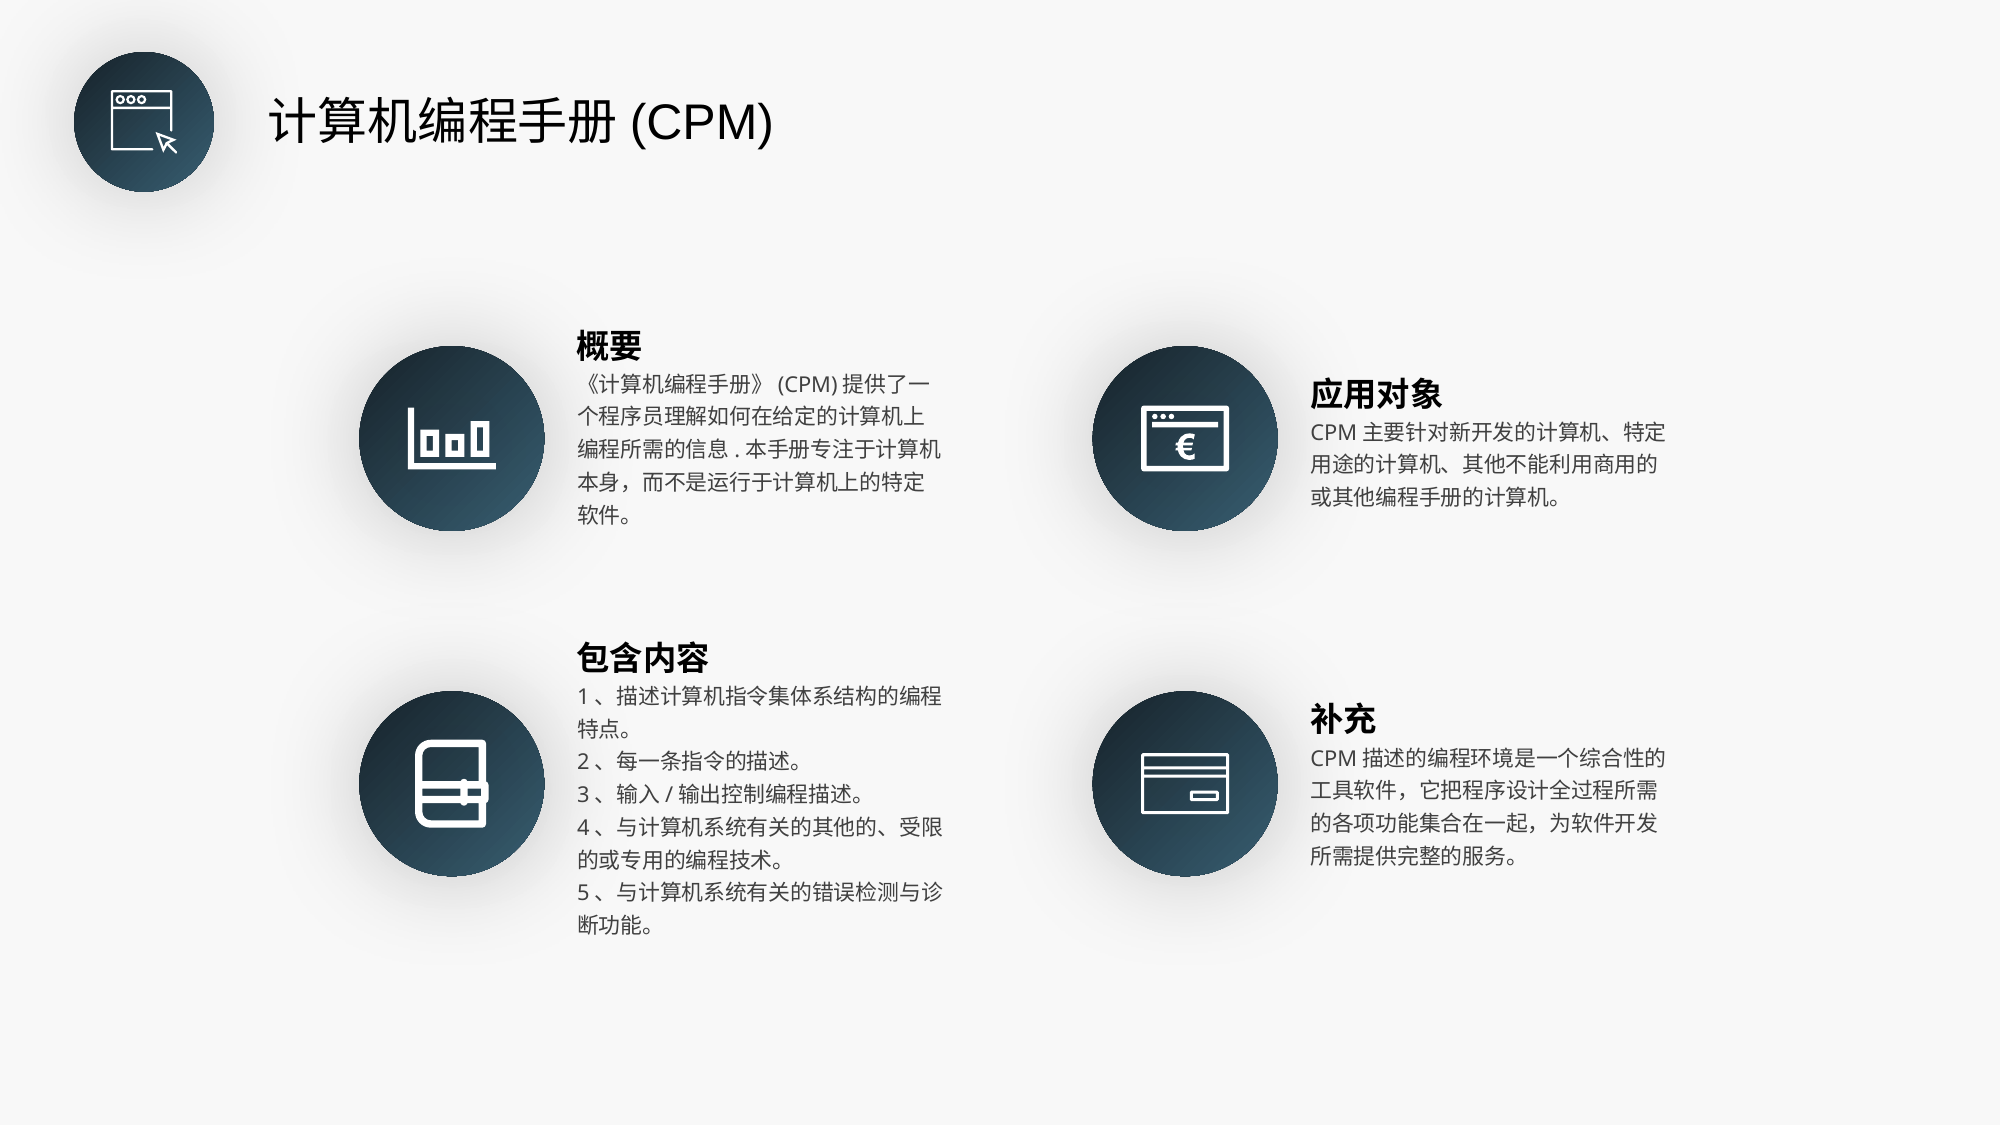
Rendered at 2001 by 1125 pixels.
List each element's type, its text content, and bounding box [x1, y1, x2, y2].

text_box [562, 622, 959, 949]
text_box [1092, 691, 1278, 877]
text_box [1295, 358, 1692, 519]
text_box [359, 691, 545, 877]
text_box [1295, 682, 1692, 878]
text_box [74, 51, 214, 192]
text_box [1092, 346, 1278, 531]
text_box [359, 346, 545, 531]
text_box 计算机编程手册(CPM) [253, 82, 886, 157]
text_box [562, 309, 959, 537]
